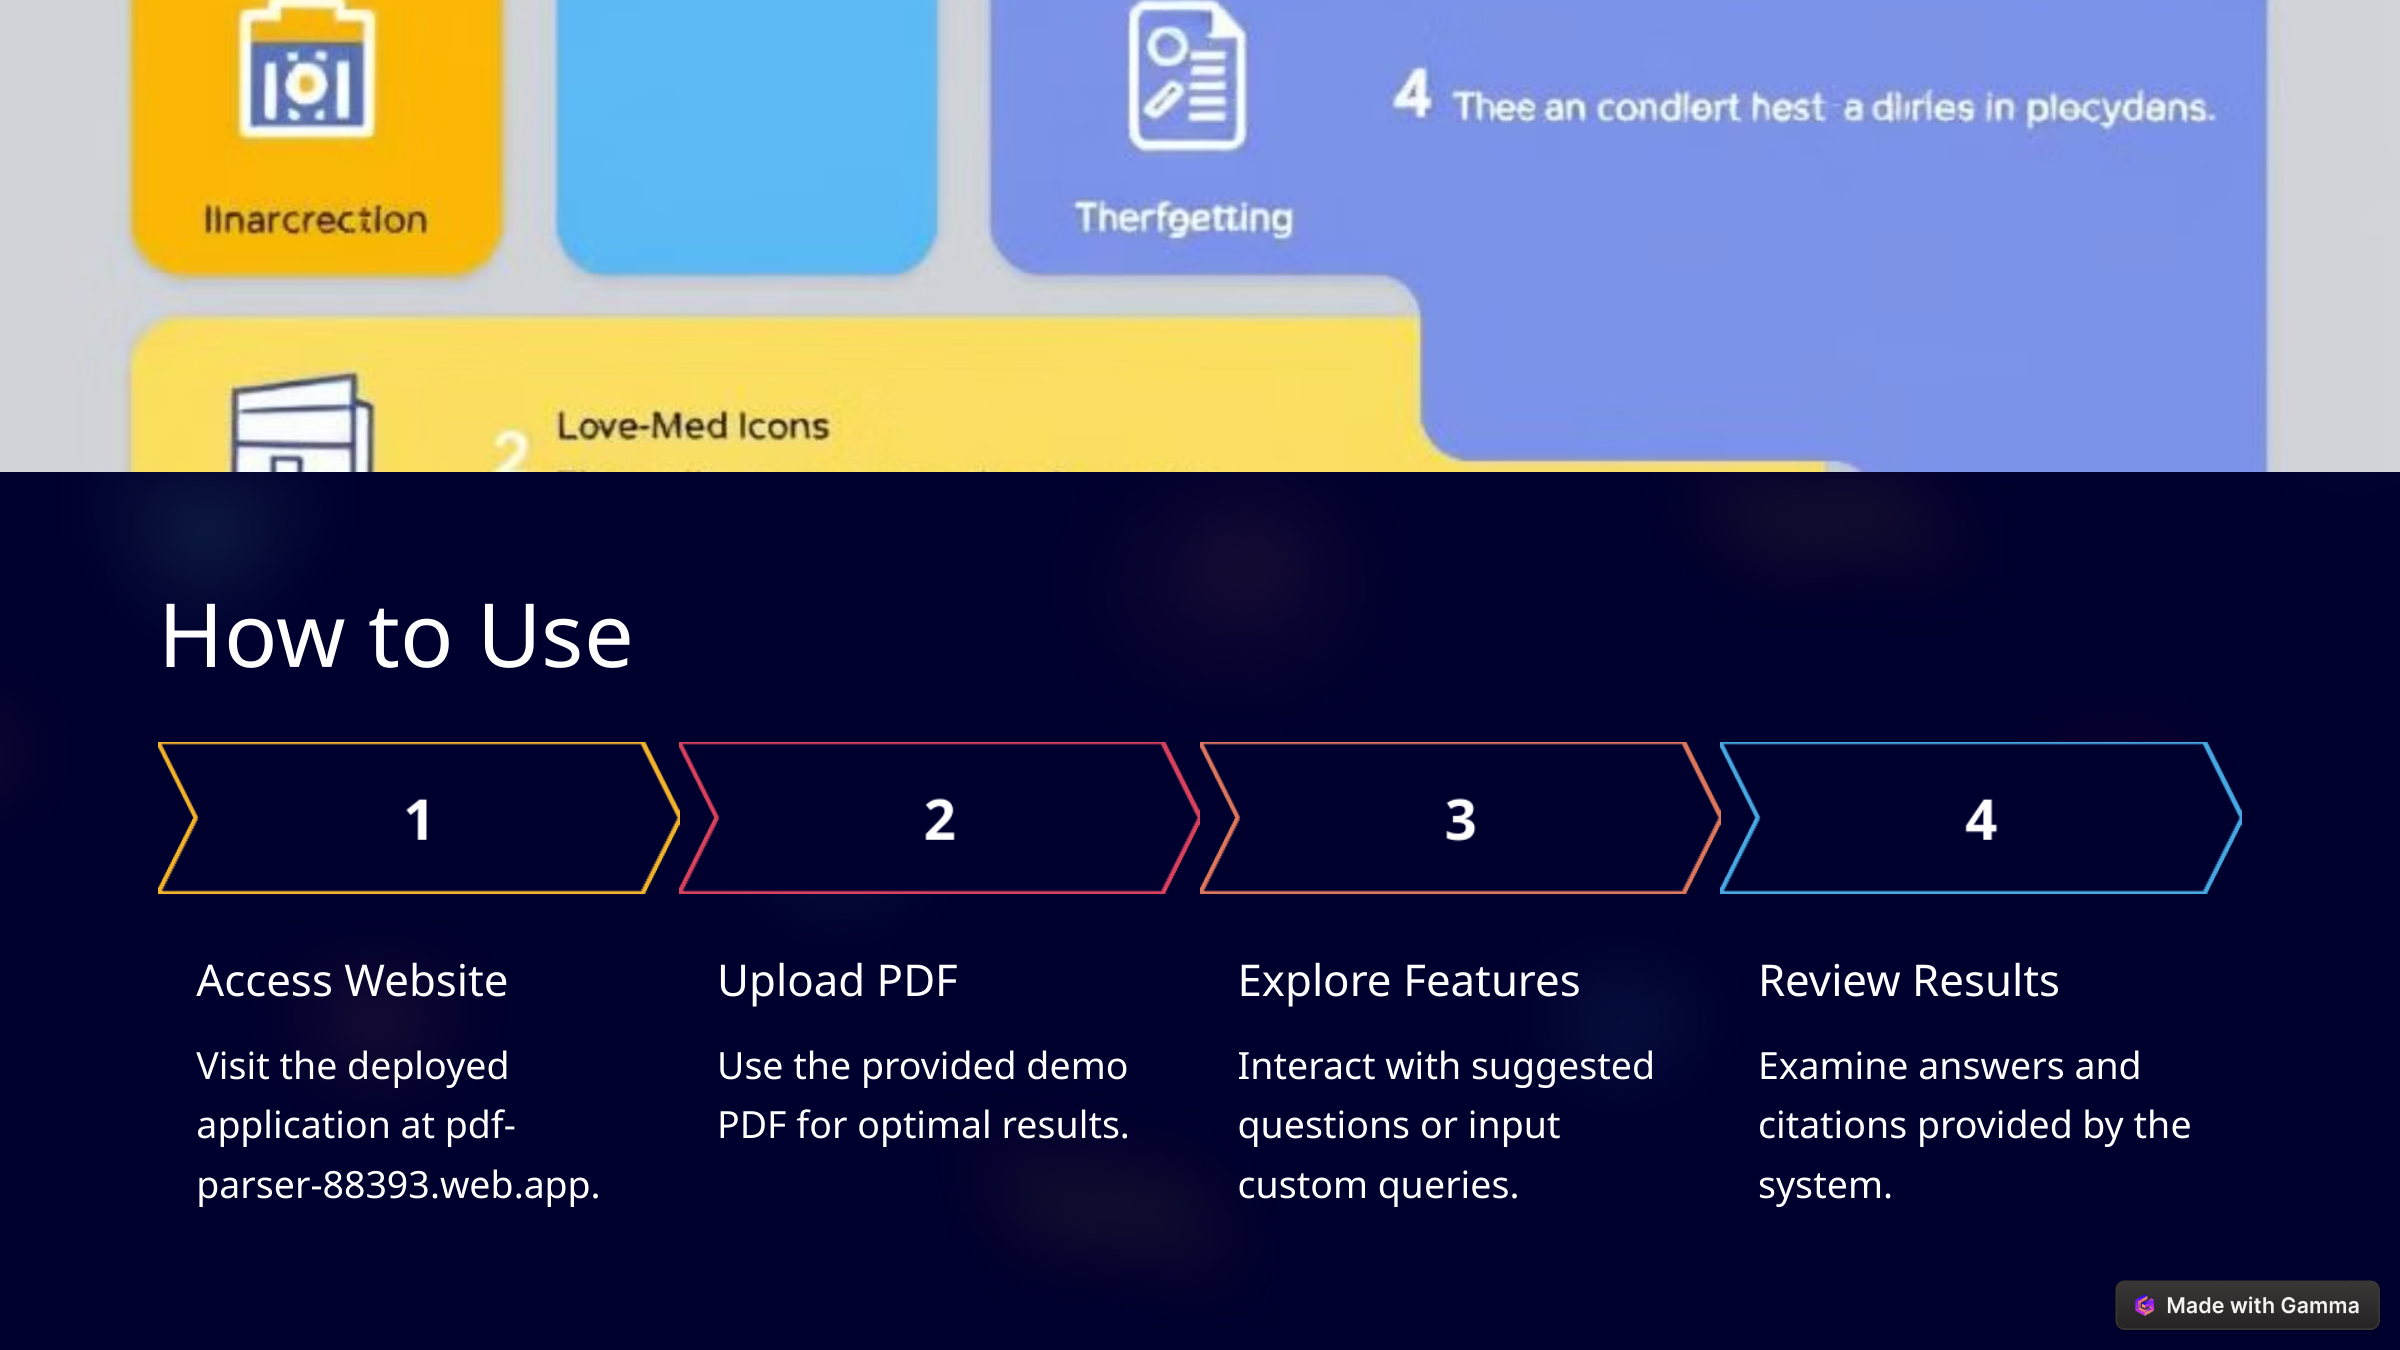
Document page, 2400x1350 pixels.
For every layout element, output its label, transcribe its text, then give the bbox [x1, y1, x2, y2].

text_box Explore Features [1237, 949, 1682, 1006]
picture [158, 742, 2242, 894]
picture [0, 0, 2400, 472]
picture [2106, 1271, 2389, 1339]
text_box Use the provided demo PDF for optimal results. [717, 1027, 1163, 1149]
text_box Upload PDF [717, 949, 1161, 1006]
text_box How to Use [158, 574, 1047, 686]
text_box Review Results [1758, 949, 2202, 1006]
text_box Examine answers and citations provided by the system. [1758, 1027, 2204, 1209]
text_box Access Website [196, 949, 641, 1006]
text_box Visit the deployed application at pdf-parser-88393.web.app. [196, 1027, 642, 1209]
text_box Interact with suggested questions or input custom queries. [1237, 1027, 1683, 1209]
